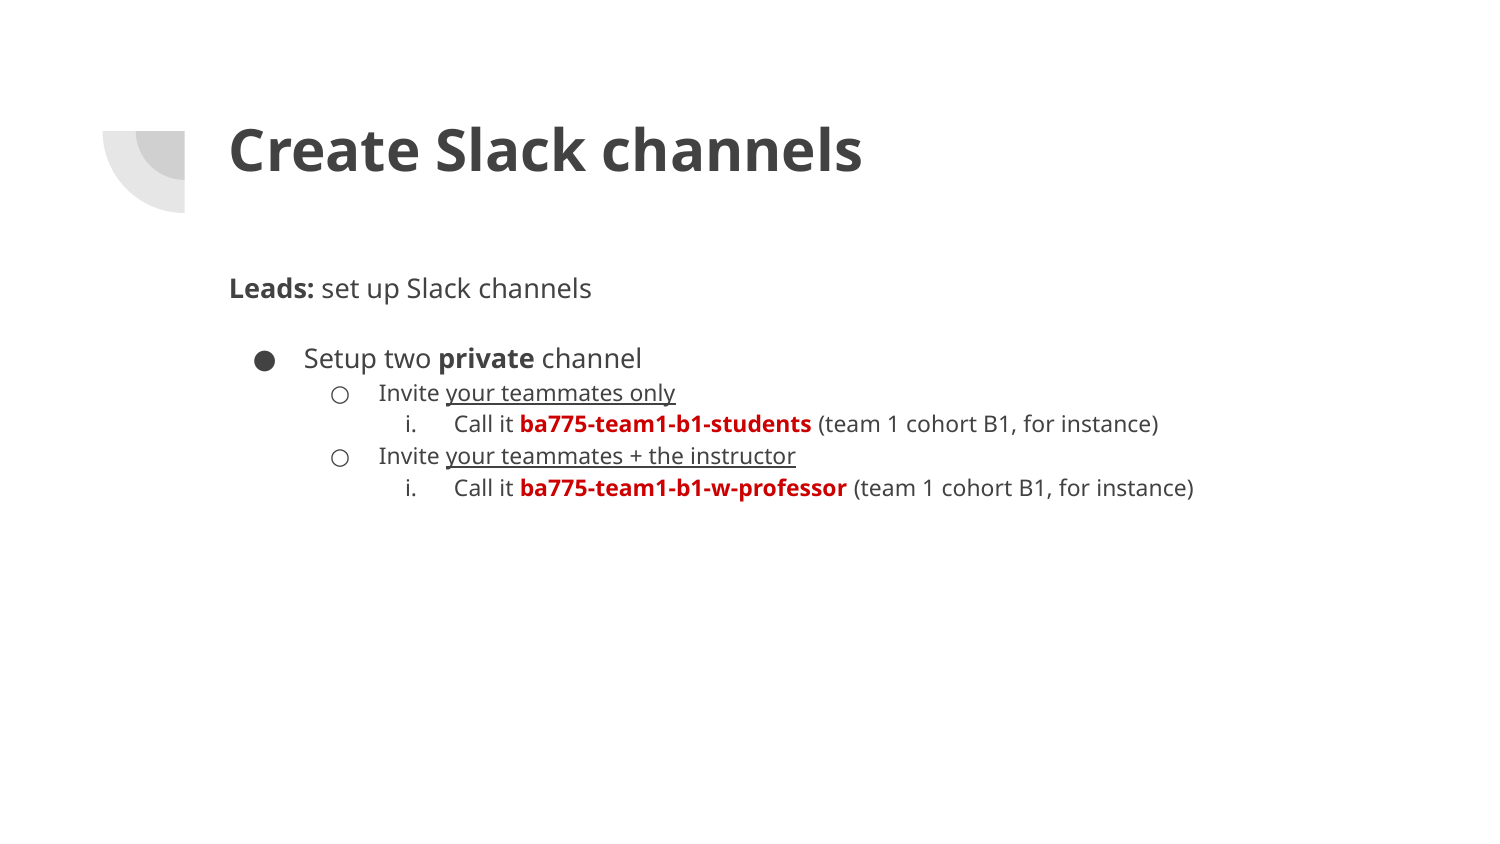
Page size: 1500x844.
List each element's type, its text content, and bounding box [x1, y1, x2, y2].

list Leads: set up Slack channels Setup two private channel Invite your teammates only Call it ba775-team1-b1-students (team 1 cohort B1, for instance) Invite your teammates + the instructor Call it ba775-team1-b1-w-professor (team 1 cohort B1, for instance) [213, 263, 1368, 825]
title Create Slack channels [213, 98, 1368, 263]
